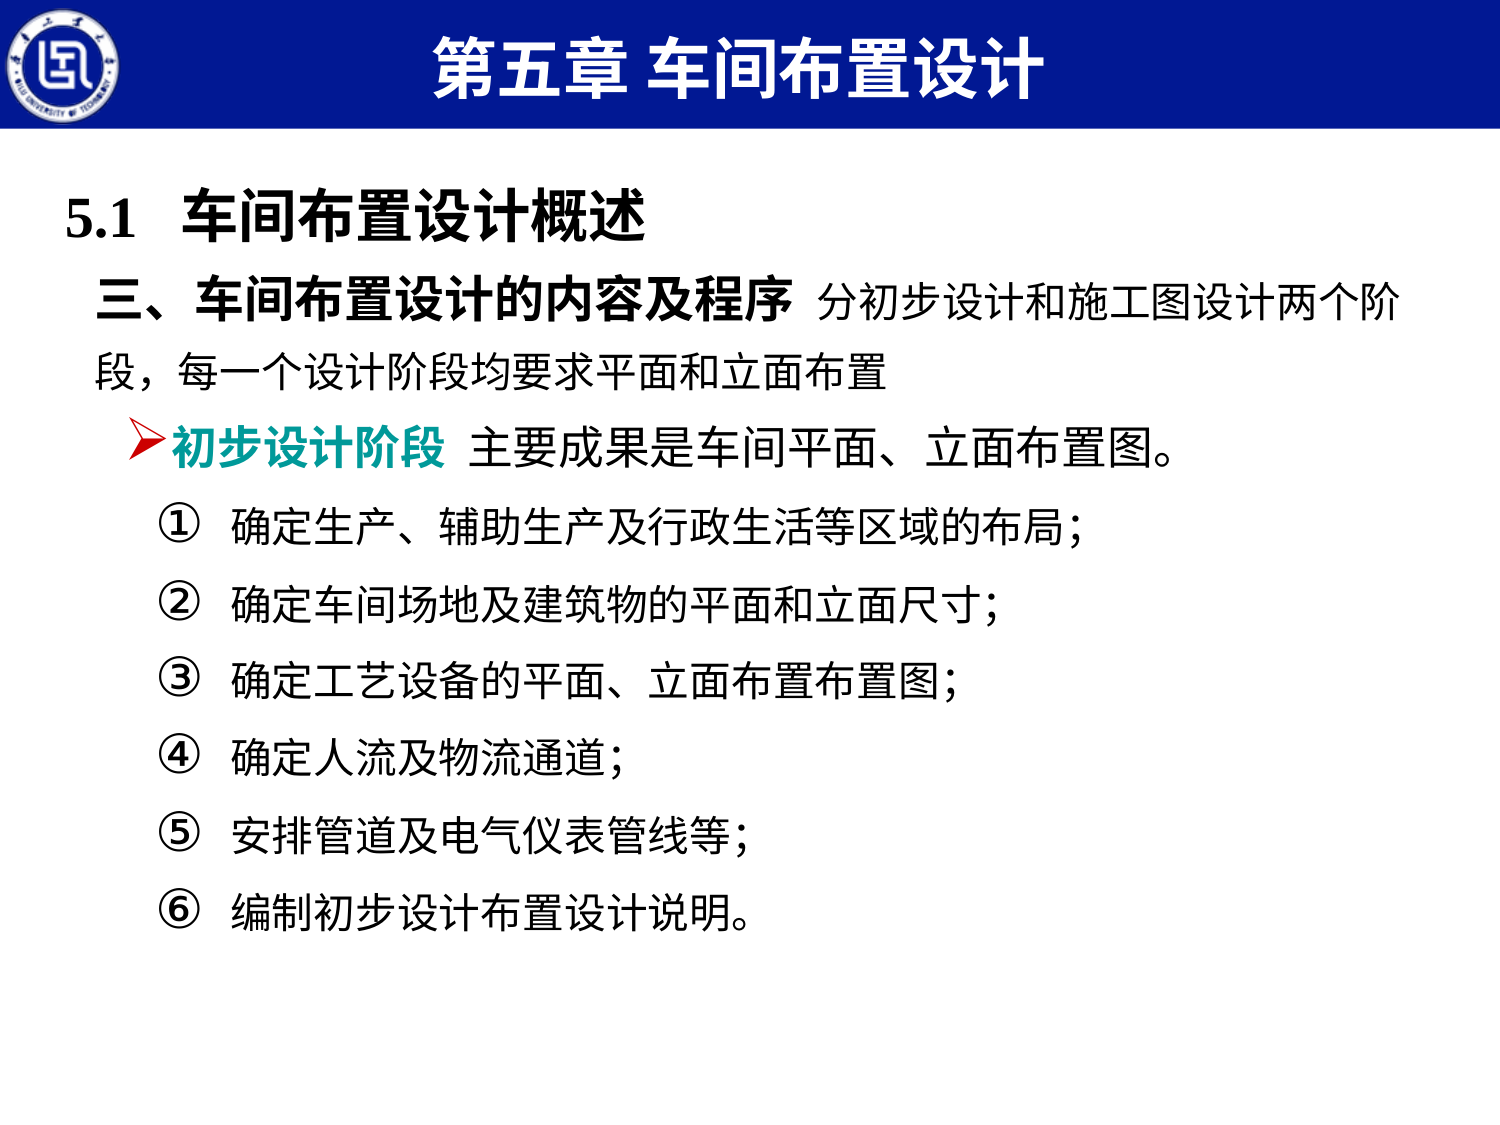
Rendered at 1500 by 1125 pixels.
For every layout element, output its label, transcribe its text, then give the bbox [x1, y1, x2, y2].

picture [1, 7, 123, 126]
text_box 第五章 车间布置设计 [58, 19, 1418, 115]
text_box 5.1 车间布置设计概述 三、车间布置设计的内容及程序 分初步设计和施工图设计两个阶段，每一个设计阶段均要求平面和立面布置 初步设计阶段 主要成果是车间平面、立面布置图。 确定生产、辅助生产及行政生活等区域的布局； 确定车间场地及建筑物的平面和立面尺寸； 确定工艺设备的平面、立面布置布置图； 确定人流及物流通道； 安排管道及电气仪表管线等； 编制初步设计布置设计说明。 [50, 172, 1438, 1059]
